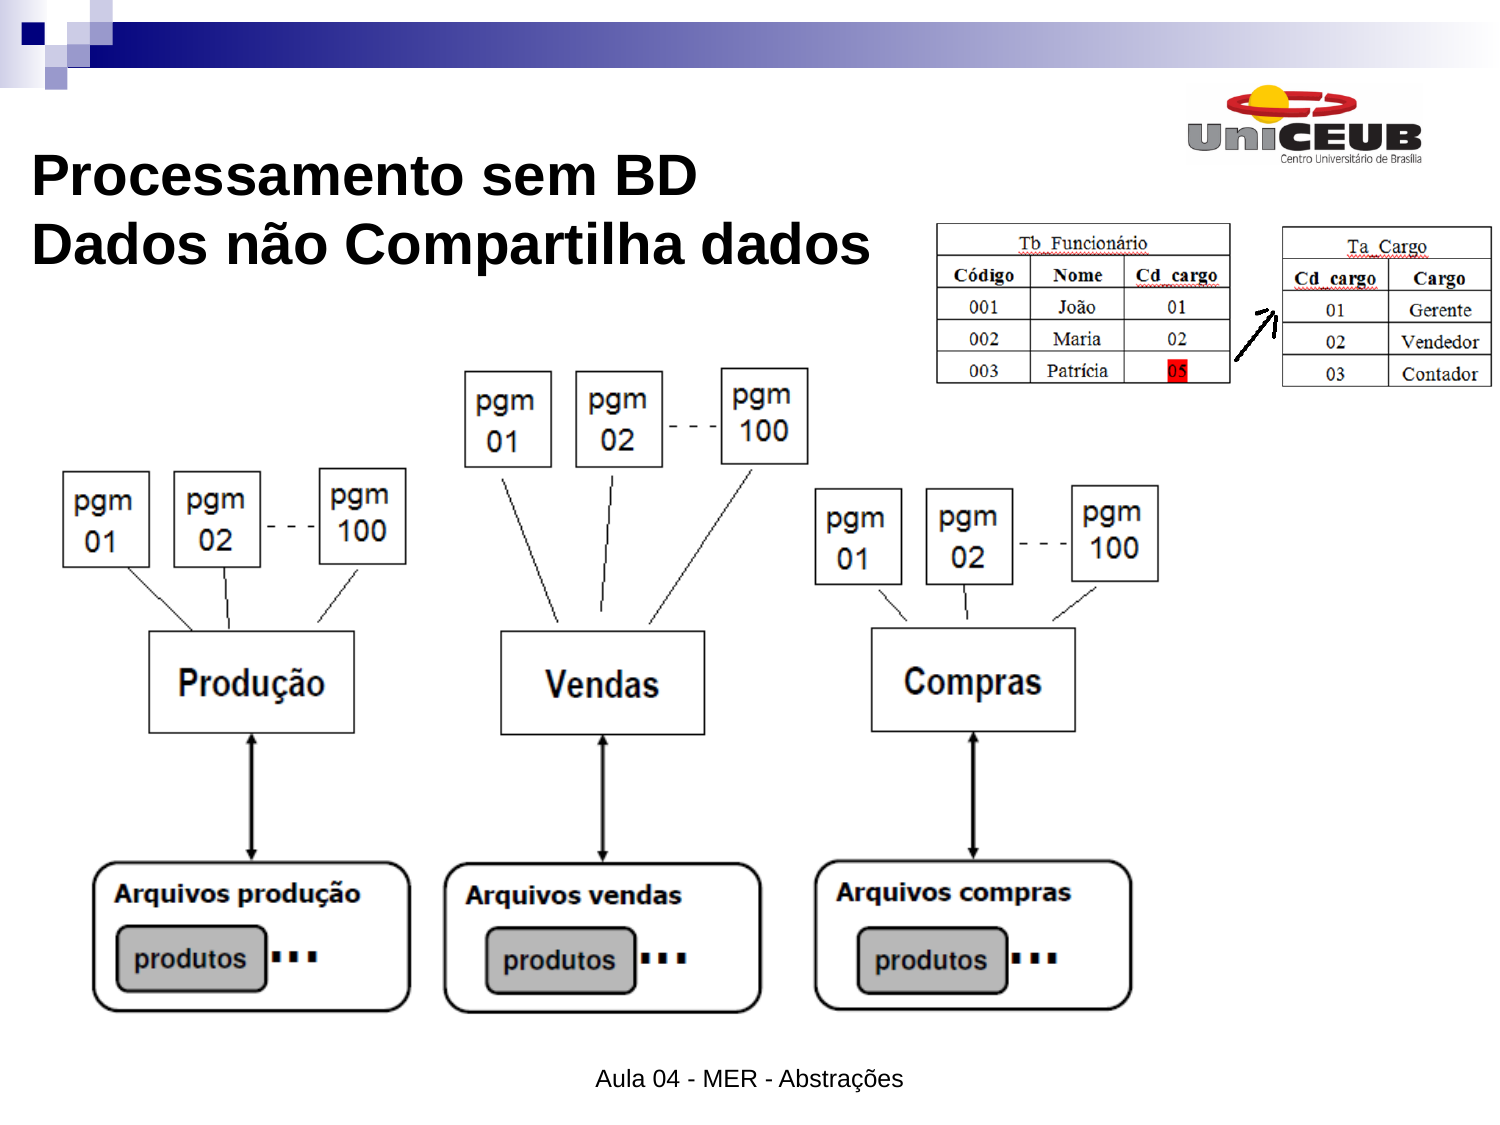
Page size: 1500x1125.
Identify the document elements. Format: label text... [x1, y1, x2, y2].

text_box Processamento sem BD Dados não Compartilha dados [0, 175, 1459, 238]
picture [1185, 83, 1423, 165]
picture [47, 212, 1500, 1026]
footer Aula 04 - MER - Abstrações [512, 1035, 988, 1100]
